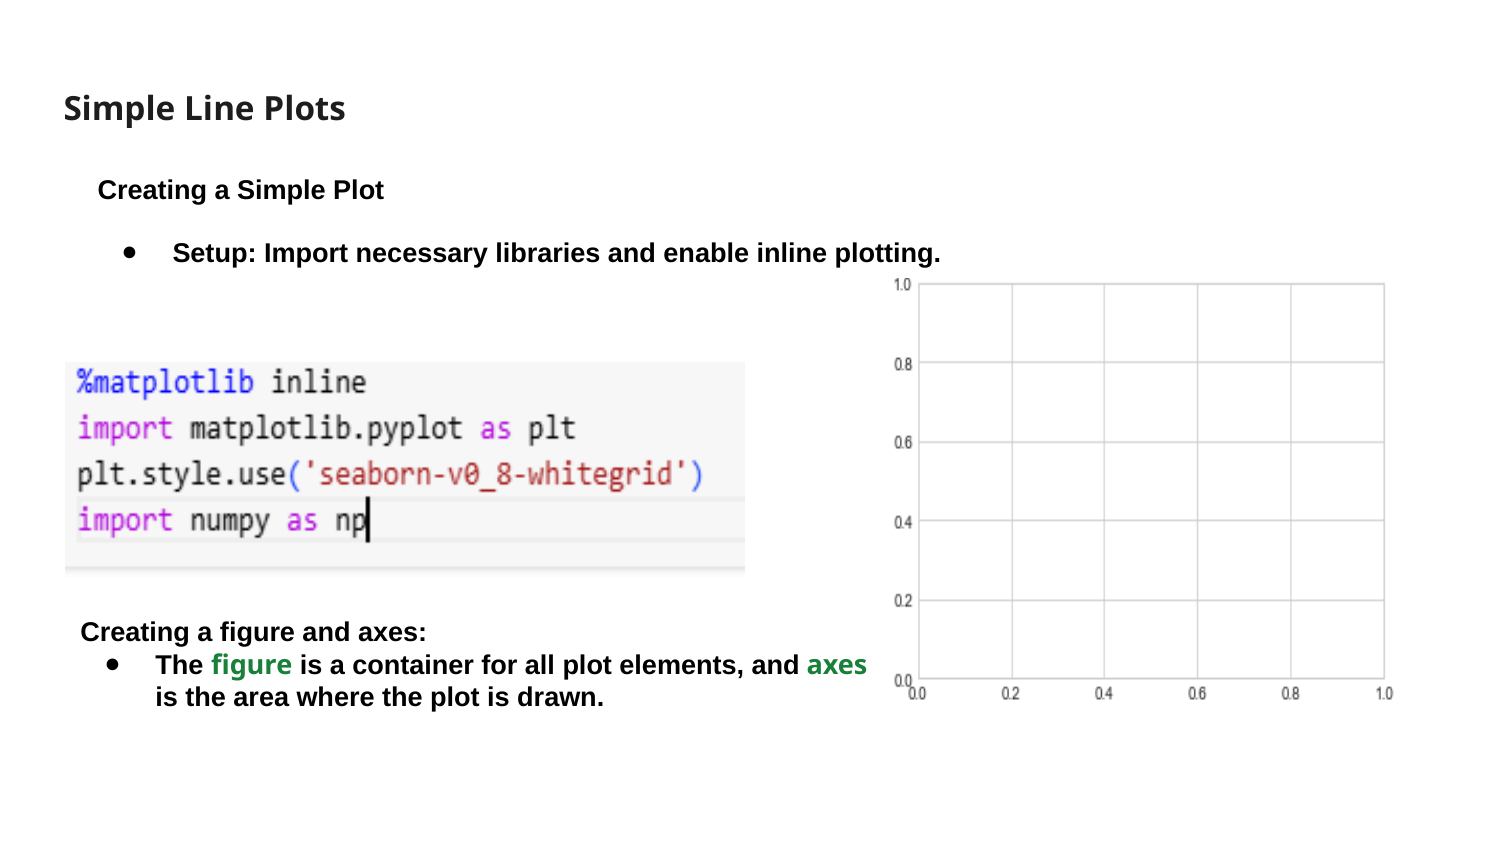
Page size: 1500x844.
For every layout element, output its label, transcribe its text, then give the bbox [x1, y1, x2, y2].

text_box [189, 348, 879, 410]
text_box Simple Line Plots [48, 71, 597, 142]
picture [65, 361, 746, 577]
text_box Creating a Simple Plot Setup: Import necessary libraries and enable inline plotting. [82, 152, 1275, 283]
text_box Creating a figure and axes: The figure is a container for all plot elements, and axes is the area where the plot is drawn. [65, 599, 879, 728]
picture [884, 278, 1452, 729]
